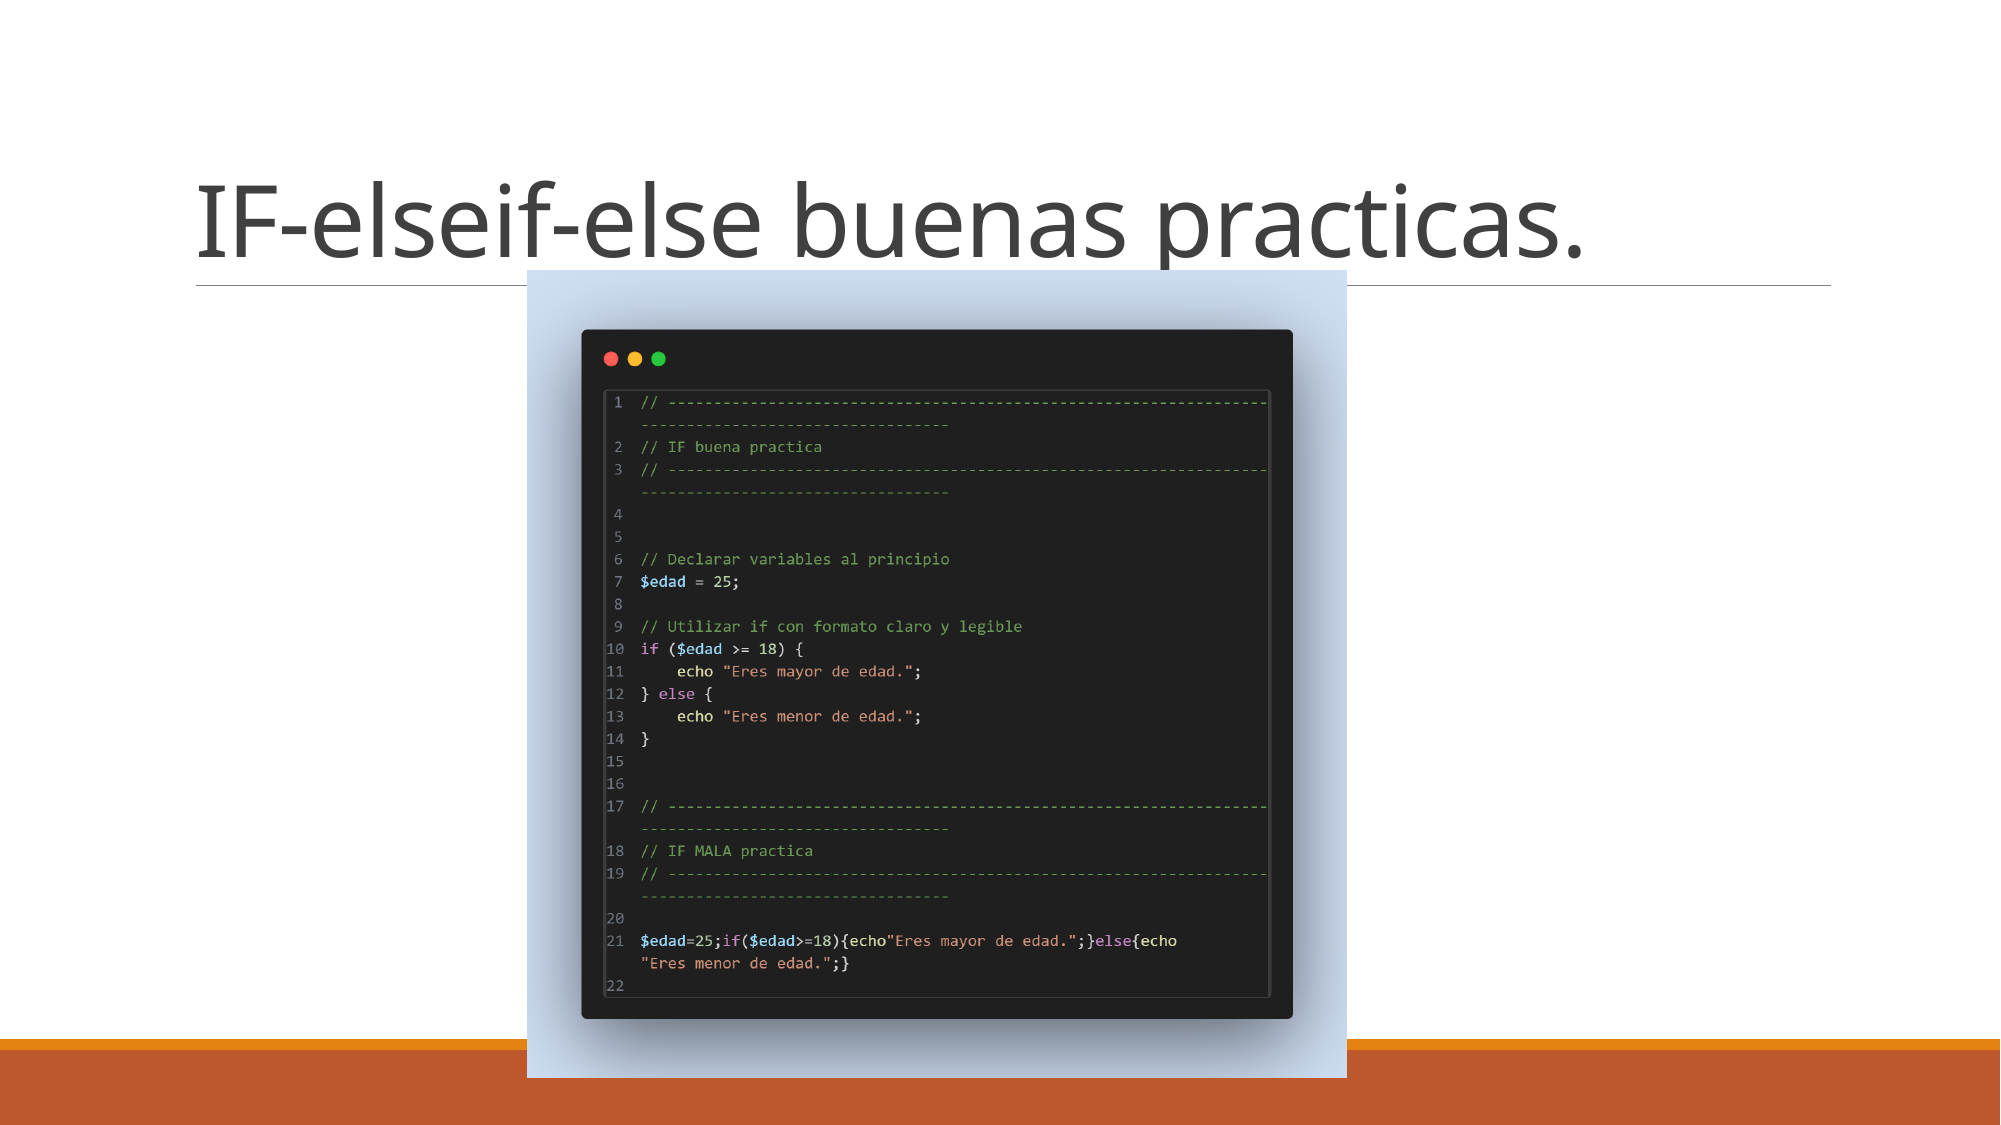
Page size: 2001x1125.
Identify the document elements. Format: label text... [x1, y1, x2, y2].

title IF-elseif-else buenas practicas. [180, 47, 1830, 285]
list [526, 269, 1348, 1079]
